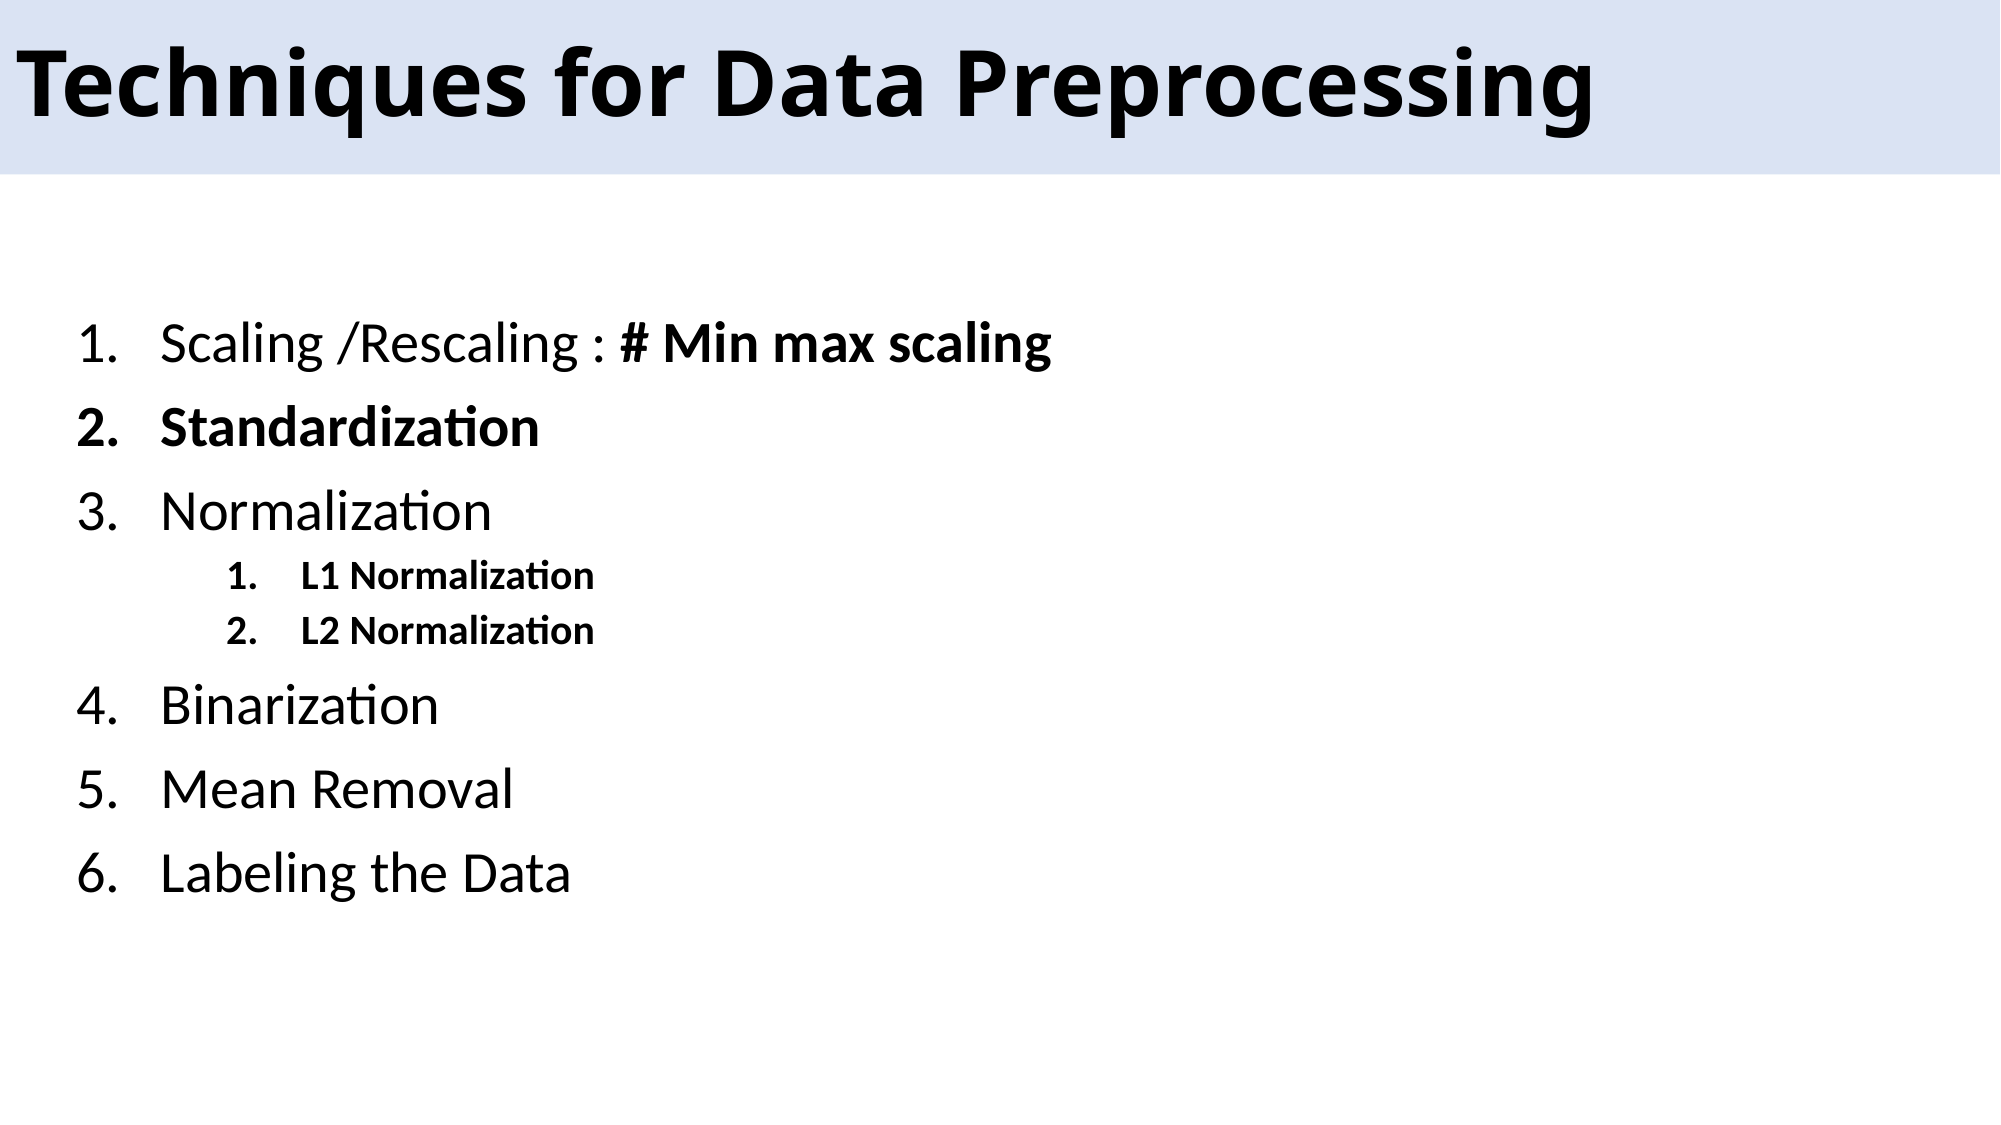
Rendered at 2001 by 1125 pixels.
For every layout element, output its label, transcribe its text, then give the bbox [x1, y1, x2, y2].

title Techniques for Data Preprocessing [0, 0, 2000, 175]
list Scaling /Rescaling : # Min max scaling Standardization Normalization L1 Normalization L2 Normalization Binarization Mean Removal Labeling the Data [61, 214, 1955, 1014]
